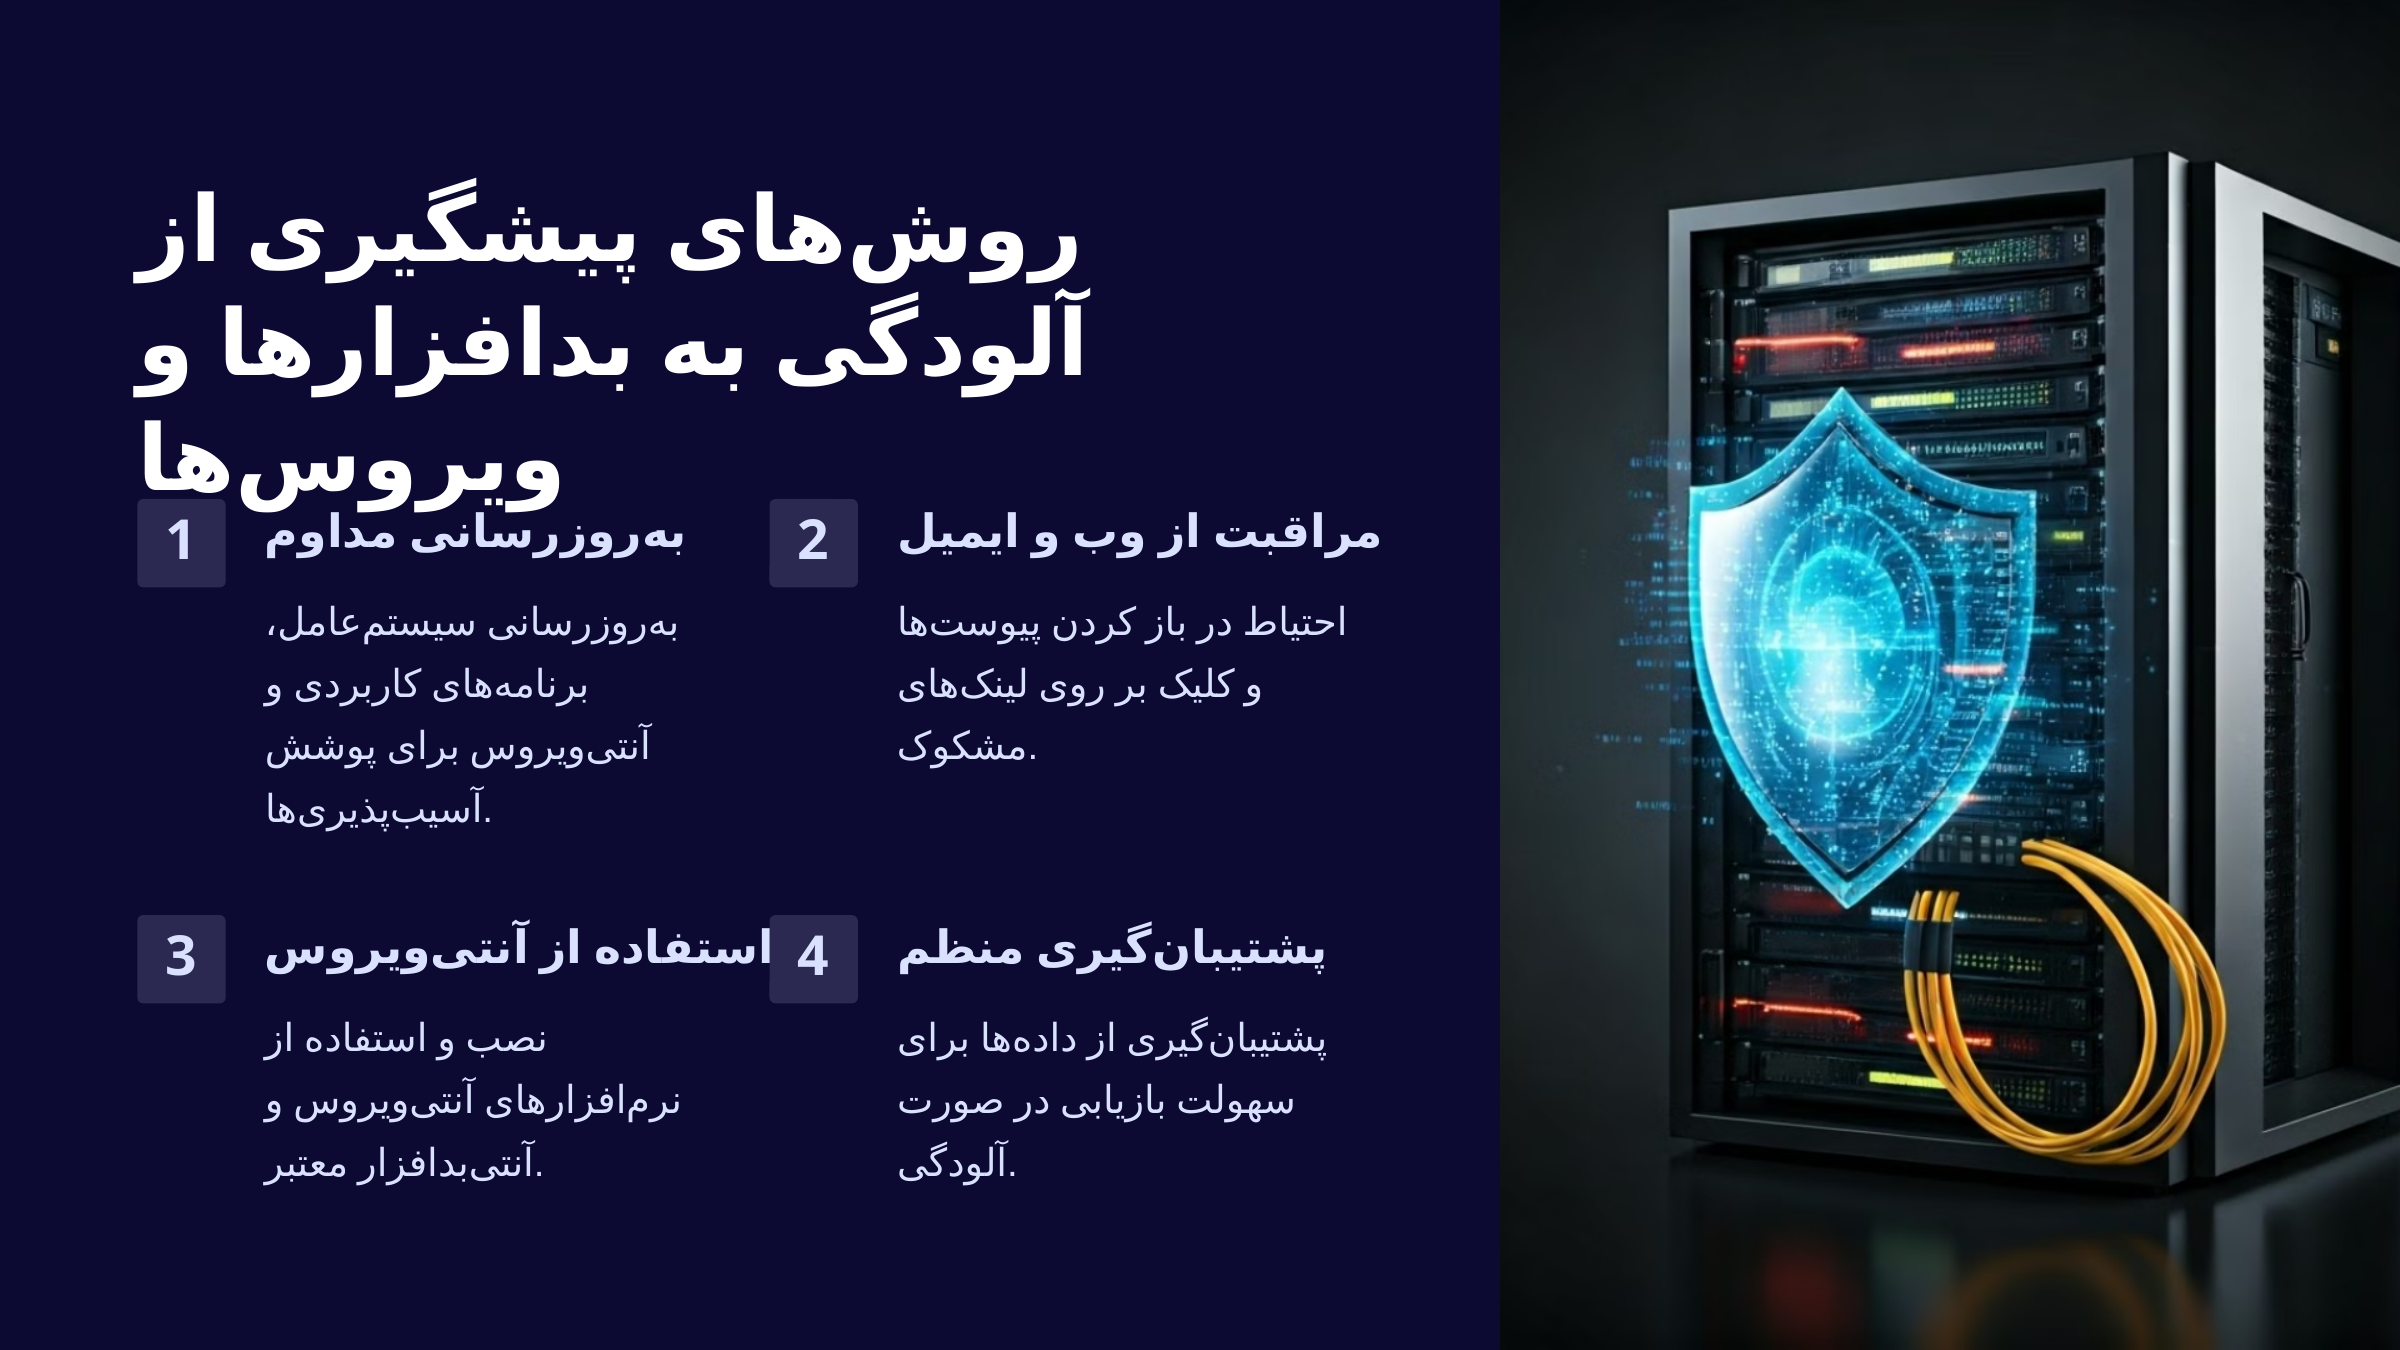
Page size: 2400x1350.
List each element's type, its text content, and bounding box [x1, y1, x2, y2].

text_box استفاده از آنتی‌ویروس [265, 915, 727, 973]
text_box 4 [794, 931, 834, 987]
text_box احتیاط در باز کردن پیوست‌ها و کلیک بر روی لینک‌های مشکوک. [897, 580, 1363, 769]
text_box 3 [163, 931, 200, 987]
text_box نصب و استفاده از نرم‌افزارهای آنتی‌ویروس و آنتی‌بدافزار معتبر. [264, 996, 731, 1185]
text_box [769, 498, 858, 588]
picture [1499, 0, 2400, 1350]
text_box 1 [170, 515, 193, 571]
text_box پشتیبان‌گیری منظم [897, 915, 1360, 973]
text_box [137, 498, 226, 588]
text_box روش‌های پیشگیری از آلودگی به بدافزارها و ویروس‌ها [137, 165, 1363, 396]
text_box به‌روزرسانی سیستم‌عامل، برنامه‌های کاربردی و آنتی‌ویروس برای پوشش آسیب‌پذیری‌ها. [264, 580, 731, 832]
text_box [137, 915, 226, 1004]
text_box مراقبت از وب و ایمیل [897, 499, 1360, 557]
text_box [769, 915, 858, 1004]
text_box به‌روزرسانی مداوم [265, 499, 727, 557]
text_box پشتیبان‌گیری از داده‌ها برای سهولت بازیابی در صورت آلودگی. [897, 996, 1363, 1185]
text_box 2 [796, 515, 831, 571]
